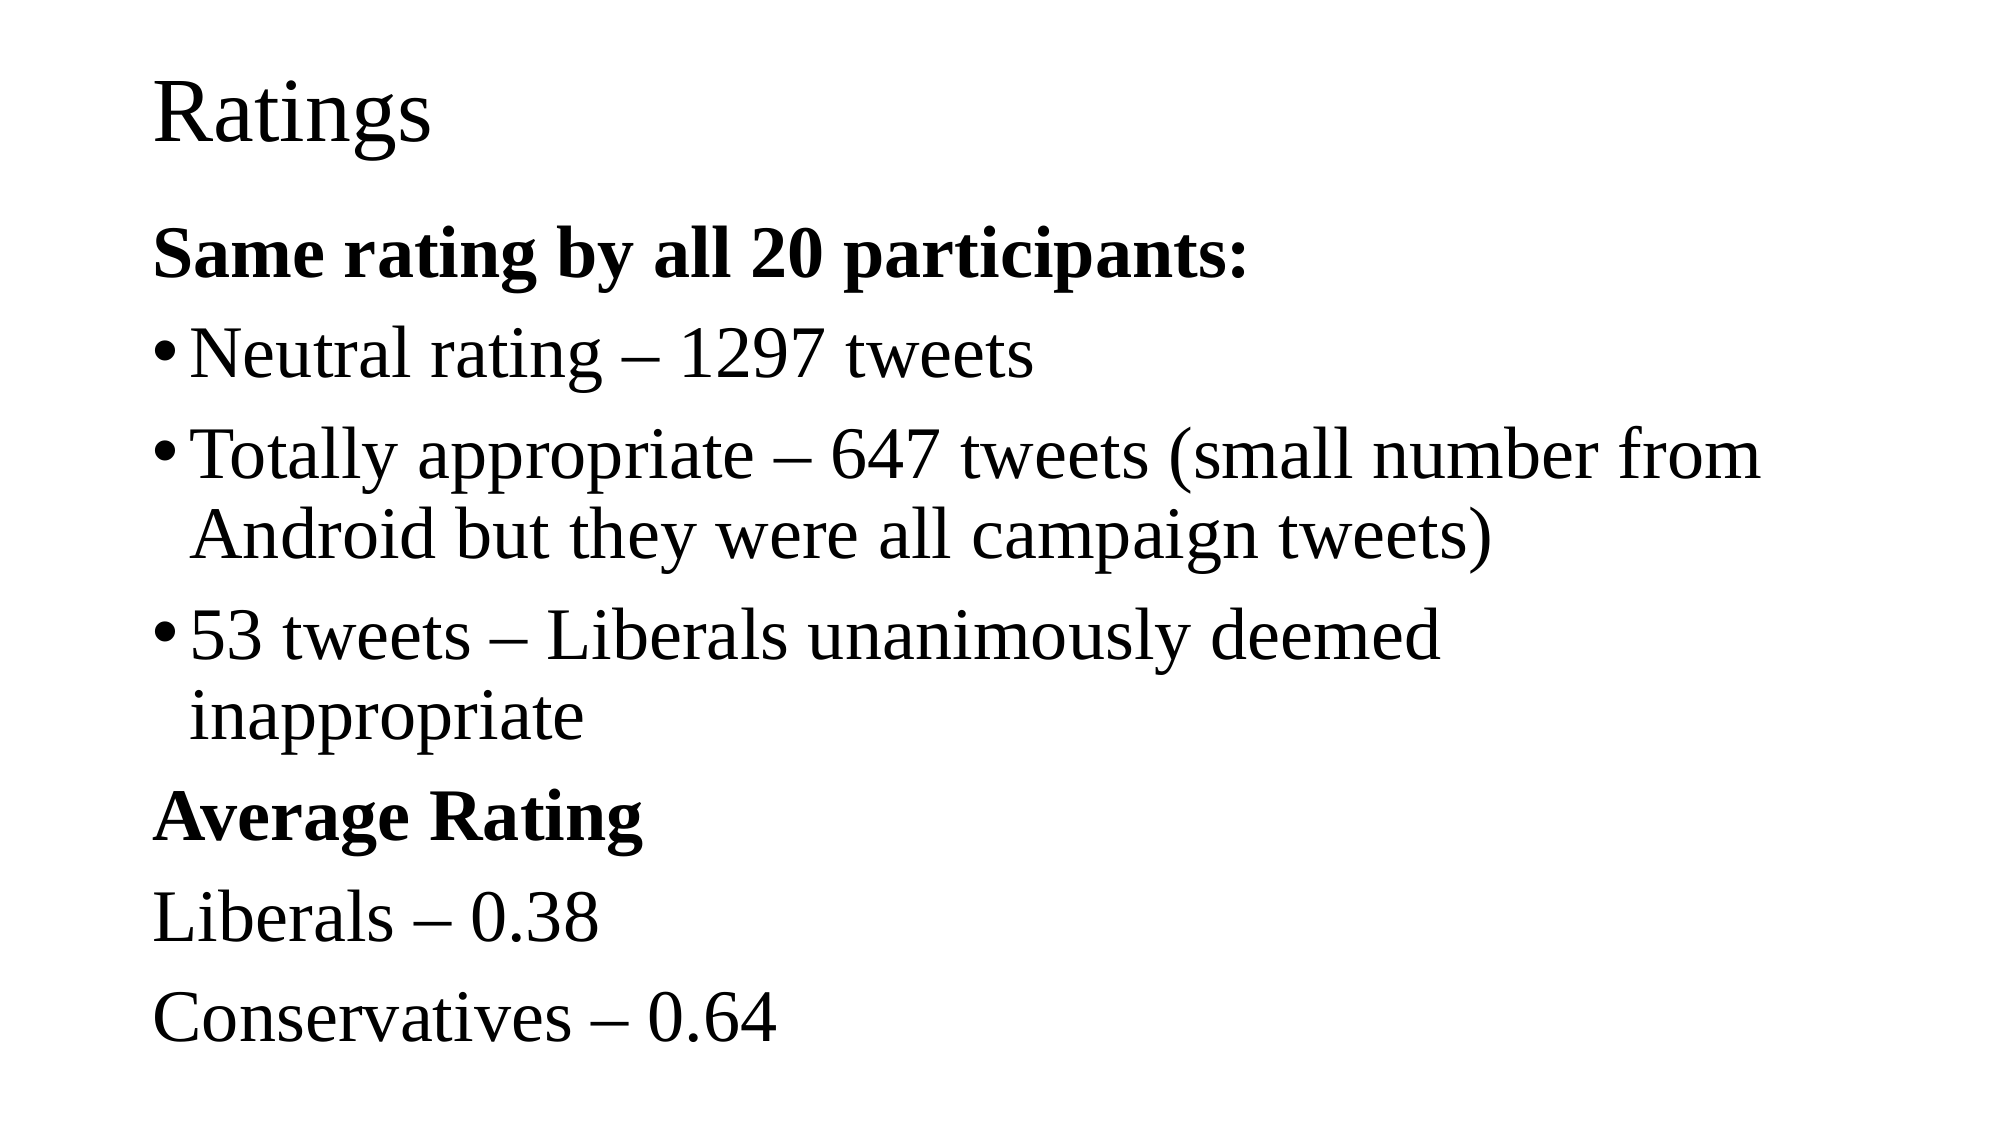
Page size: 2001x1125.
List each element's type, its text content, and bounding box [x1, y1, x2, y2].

list Same rating by all 20 participants: Neutral rating – 1297 tweets Totally appropriate – 647 tweets (small number from Android but they were all campaign tweets) 53 tweets – Liberals unanimously deemed inappropriate Average Rating Liberals – 0.38 Conservatives – 0.64 [137, 205, 1863, 1068]
title Ratings [137, 3, 1863, 205]
